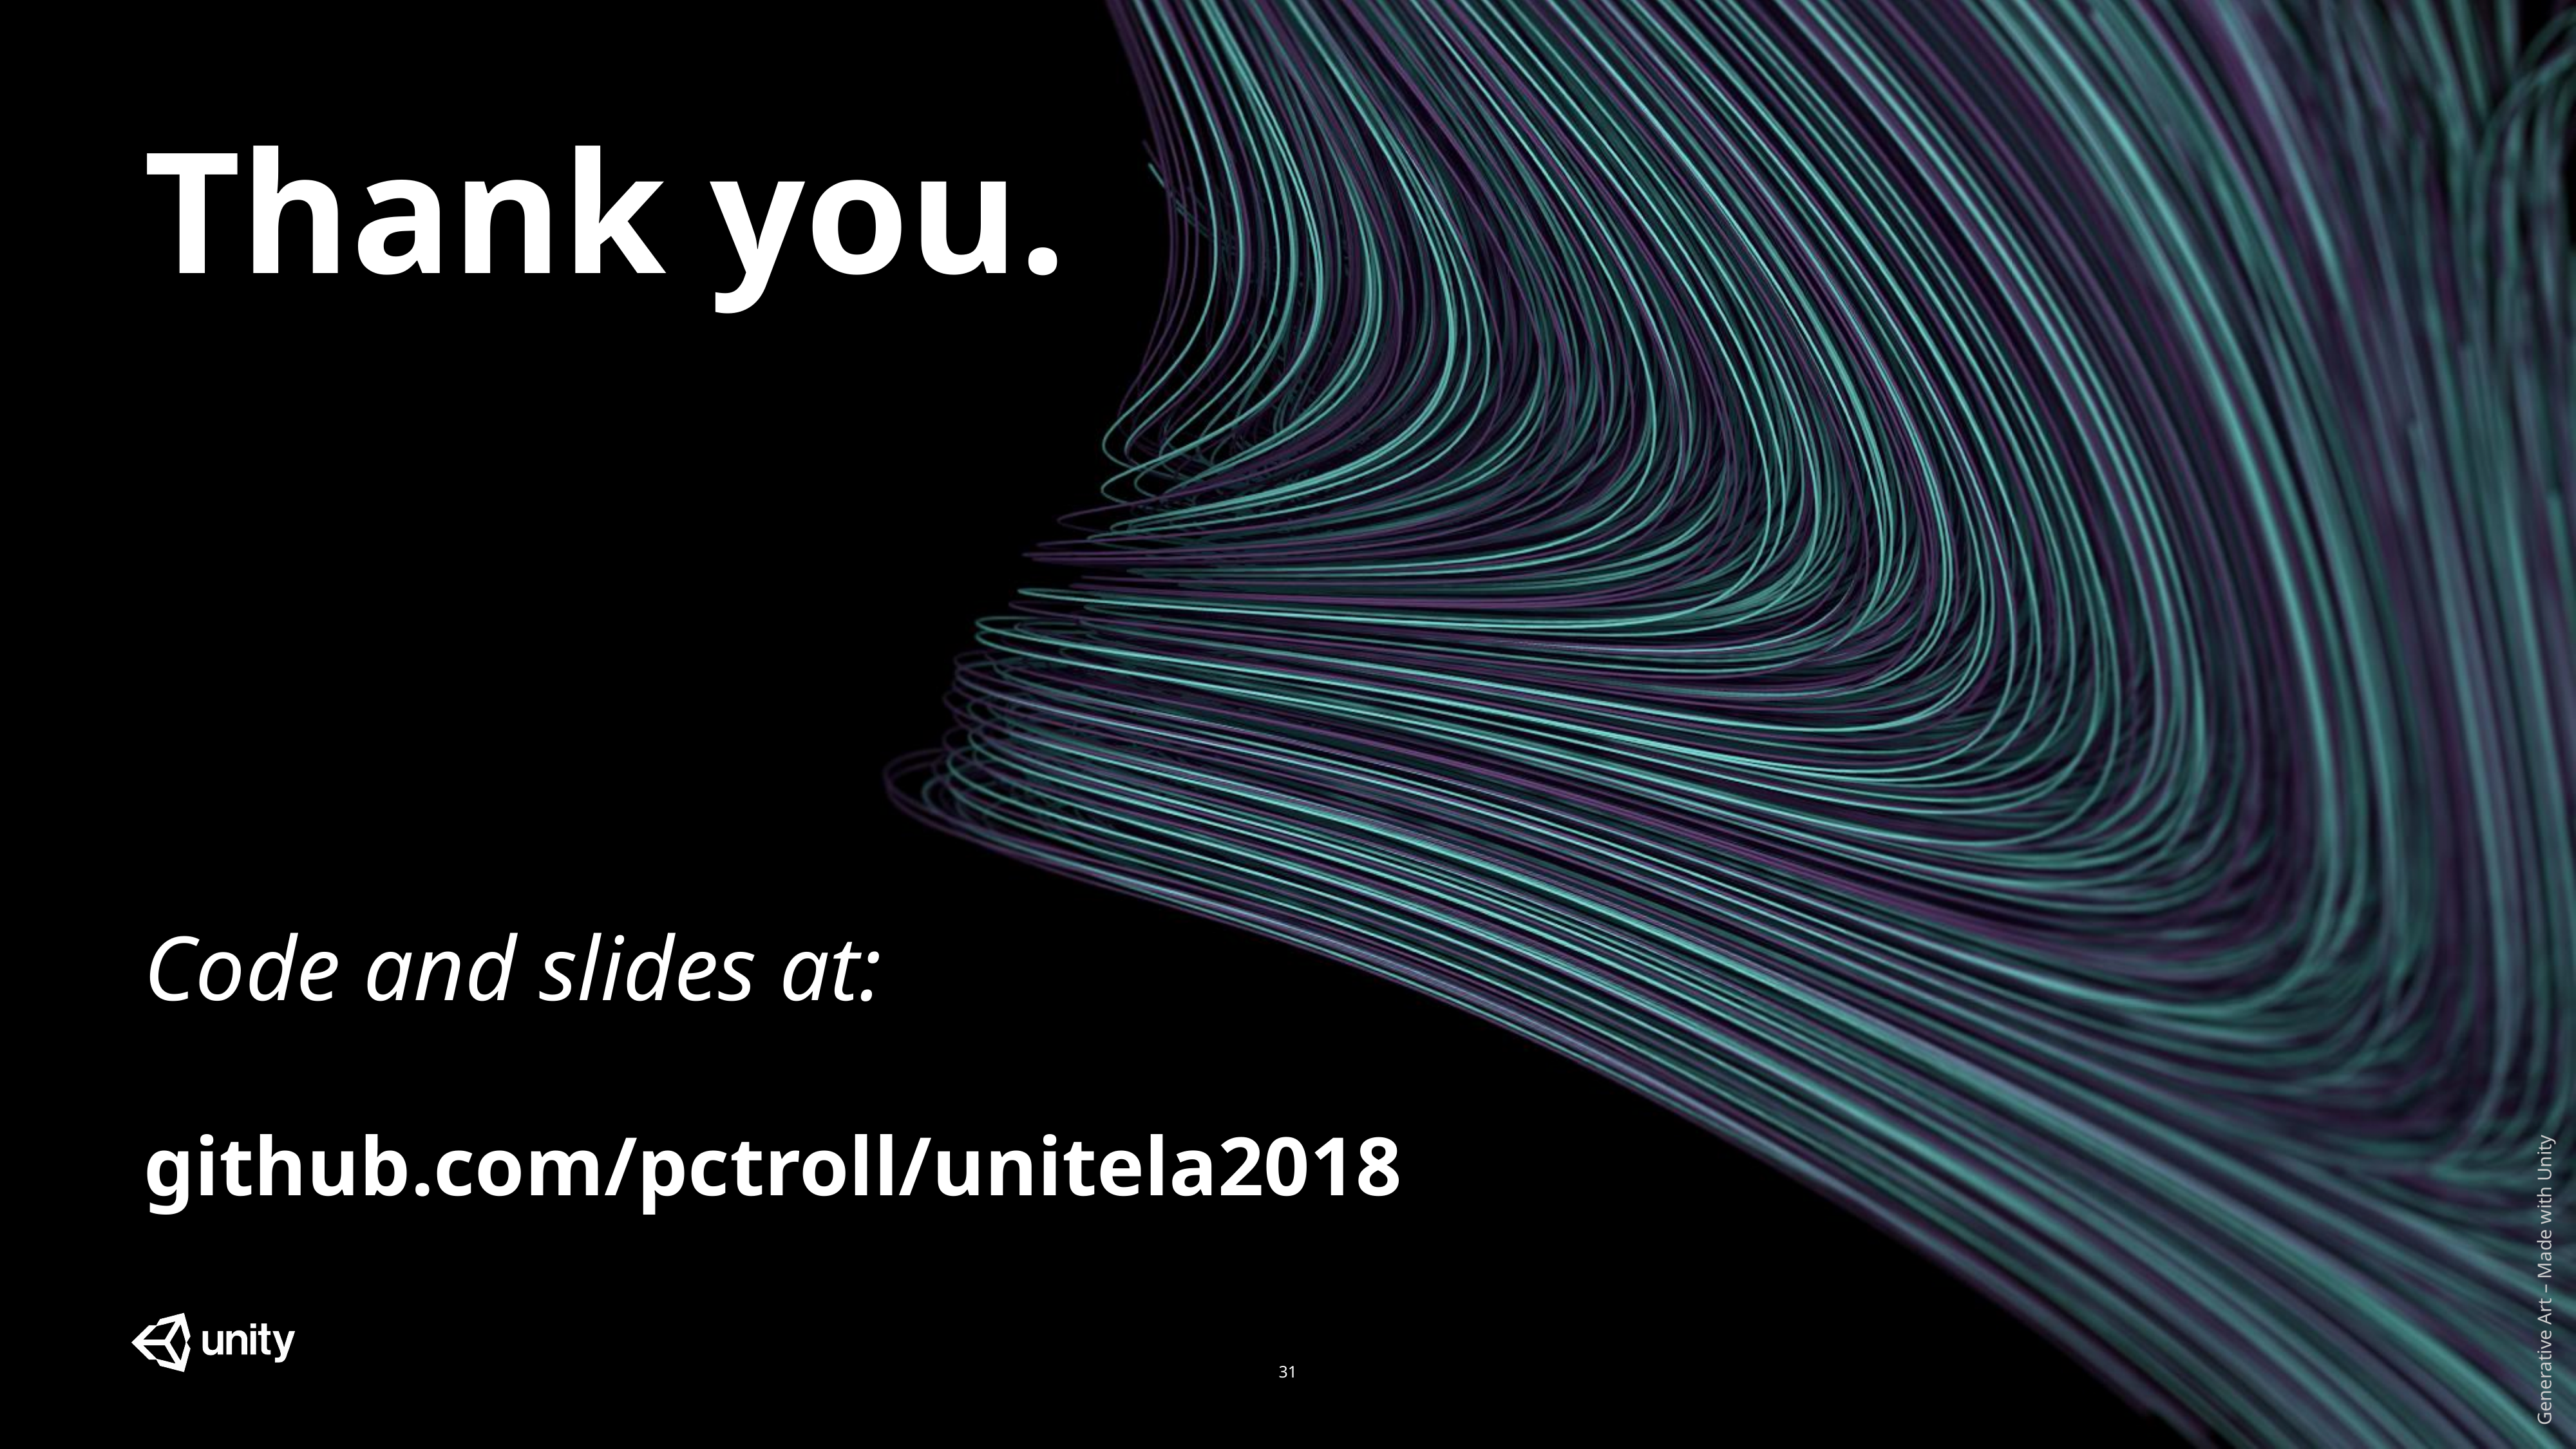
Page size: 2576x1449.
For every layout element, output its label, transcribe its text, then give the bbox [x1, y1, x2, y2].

text_box Code and slides at: github.com/pctroll/unitela2018 [134, 902, 1718, 1317]
picture [0, 0, 2576, 1449]
text_box Thank you. [134, 135, 1576, 424]
slide_number 31 [1211, 1338, 1365, 1449]
